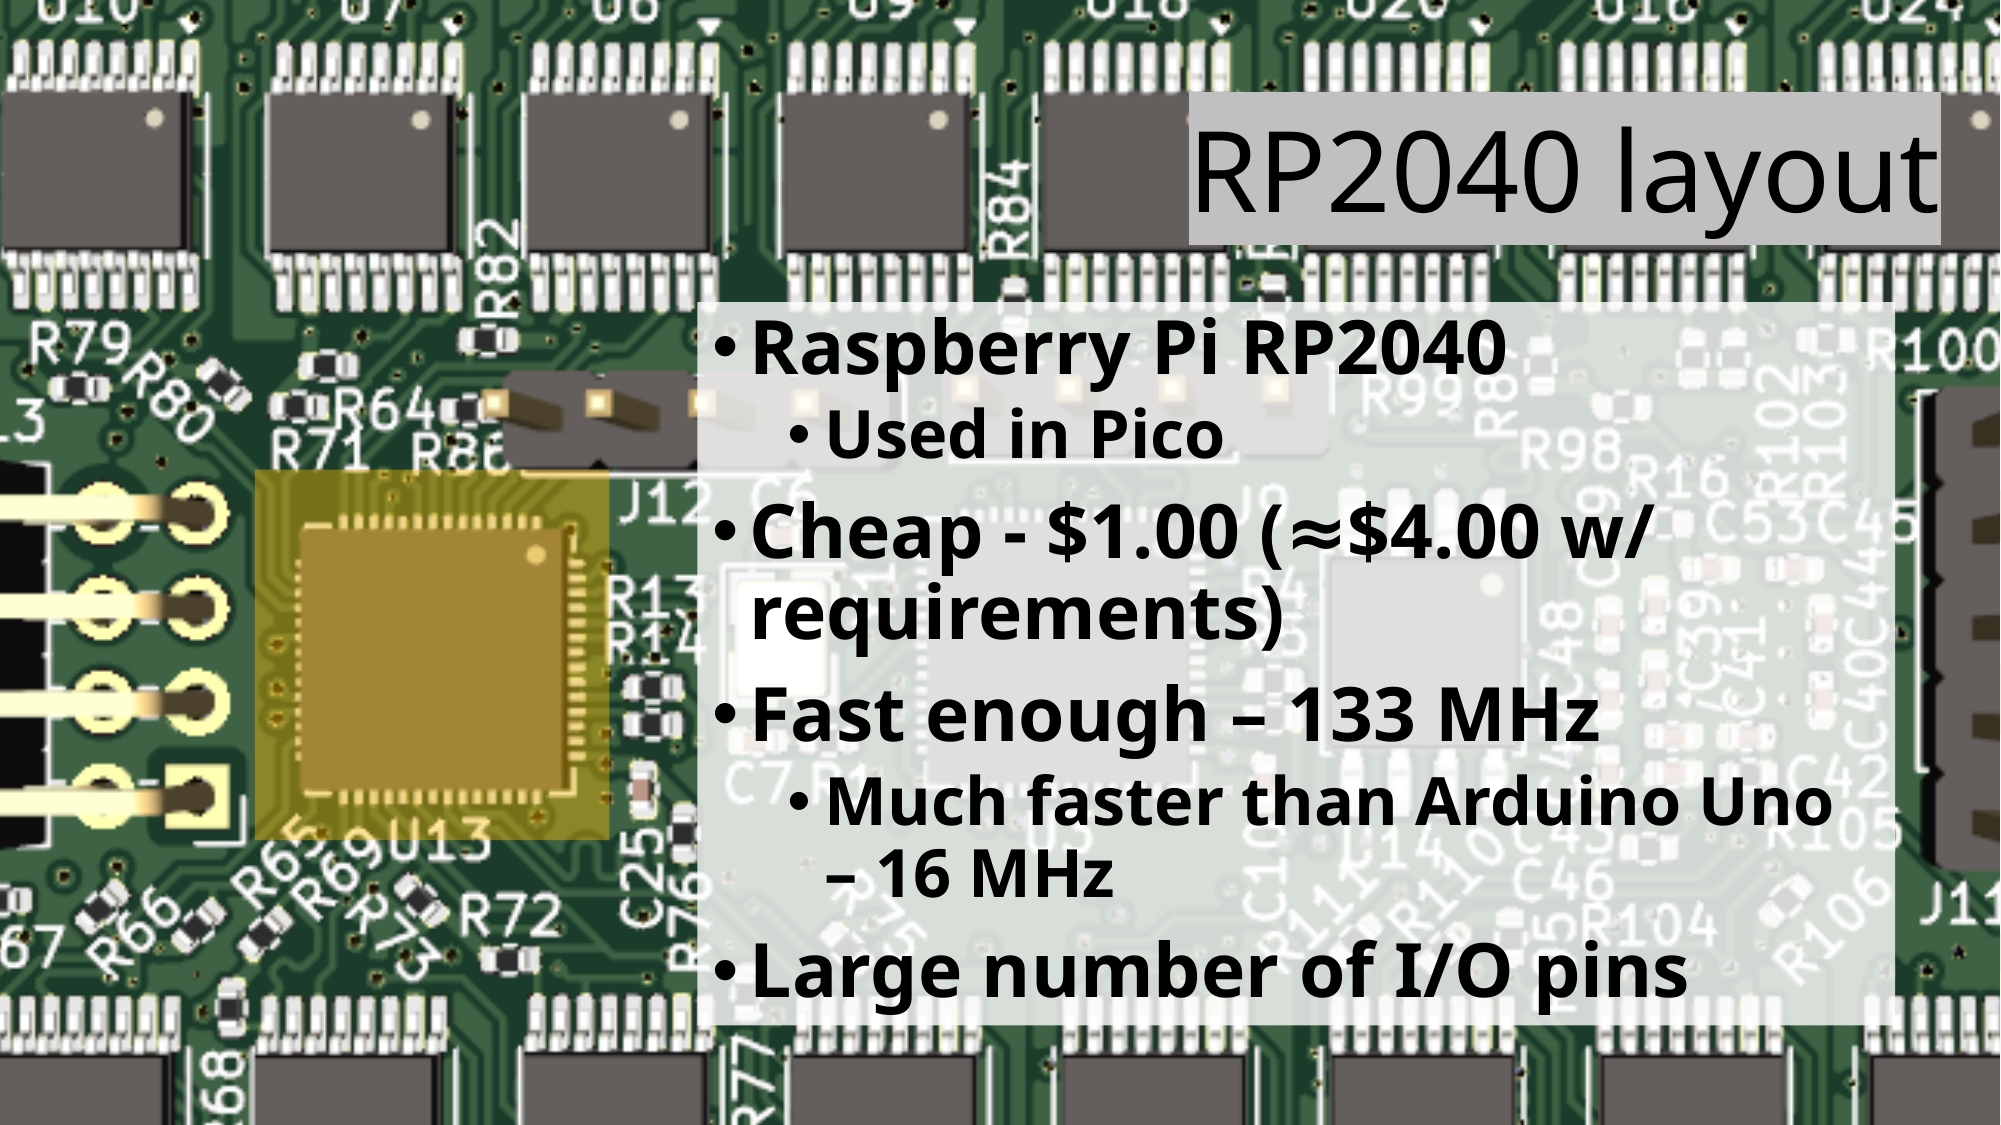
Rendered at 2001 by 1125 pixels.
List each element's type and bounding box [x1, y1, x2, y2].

list [0, 0, 2000, 1125]
